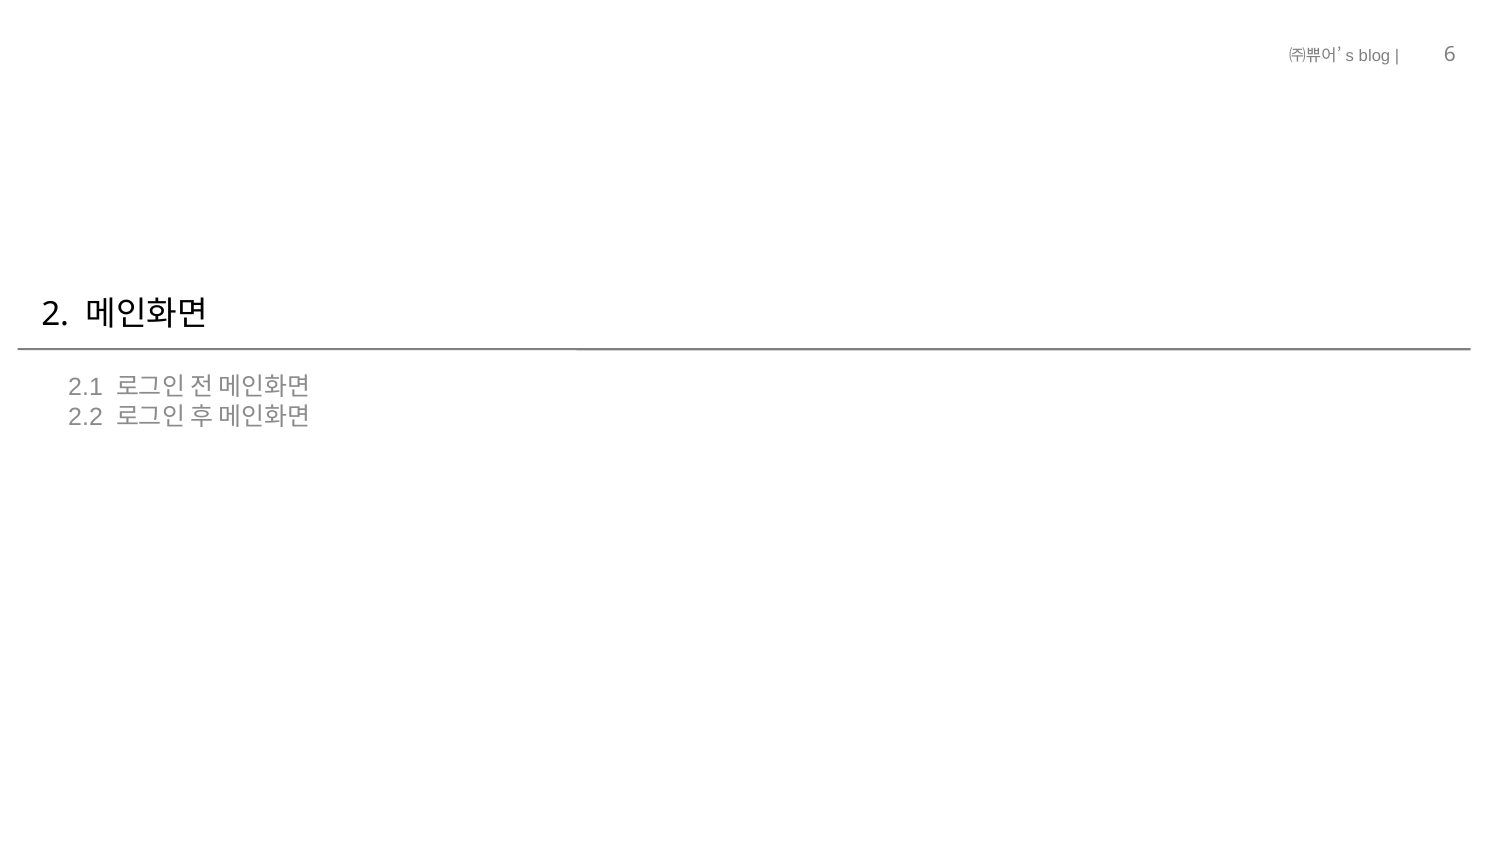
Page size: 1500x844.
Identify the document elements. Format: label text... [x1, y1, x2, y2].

title 2. 메인화면 [26, 284, 1232, 330]
slide_number 9 [1380, 32, 1471, 78]
subtitle 2.1 로그인 전 메인화면 2.2 로그인 후 메인화면 [53, 362, 1104, 496]
